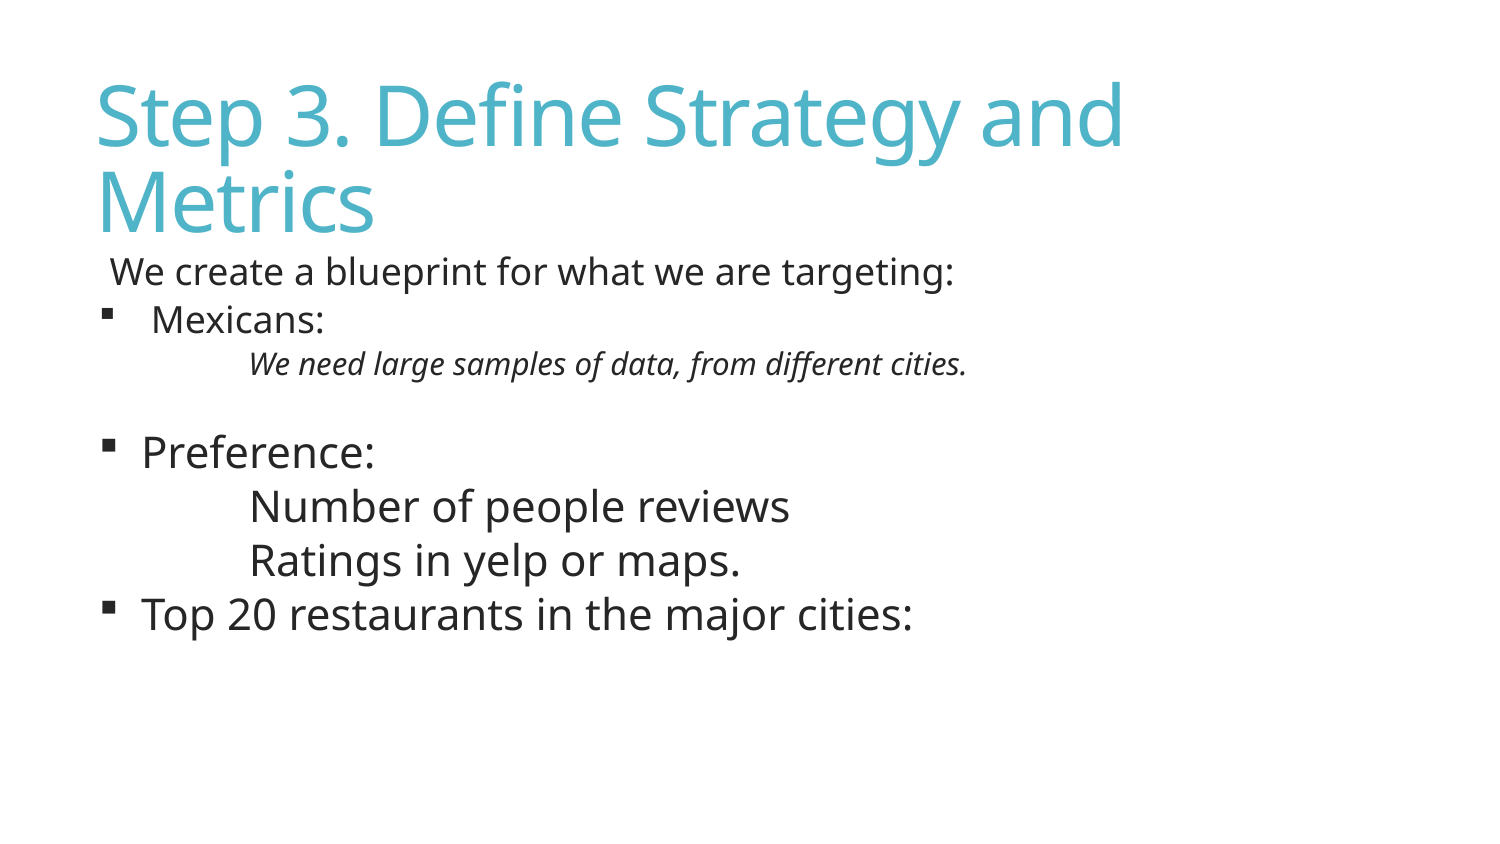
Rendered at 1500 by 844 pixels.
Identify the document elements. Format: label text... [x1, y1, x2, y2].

title Step 3. Define Strategy and Metrics [80, 61, 1407, 266]
list We create a blueprint for what we are targeting: Mexicans: We need large samples of data, from different cities. Preference: Number of people reviews Ratings in yelp or maps. Top 20 restaurants in the major cities: [83, 247, 1407, 711]
